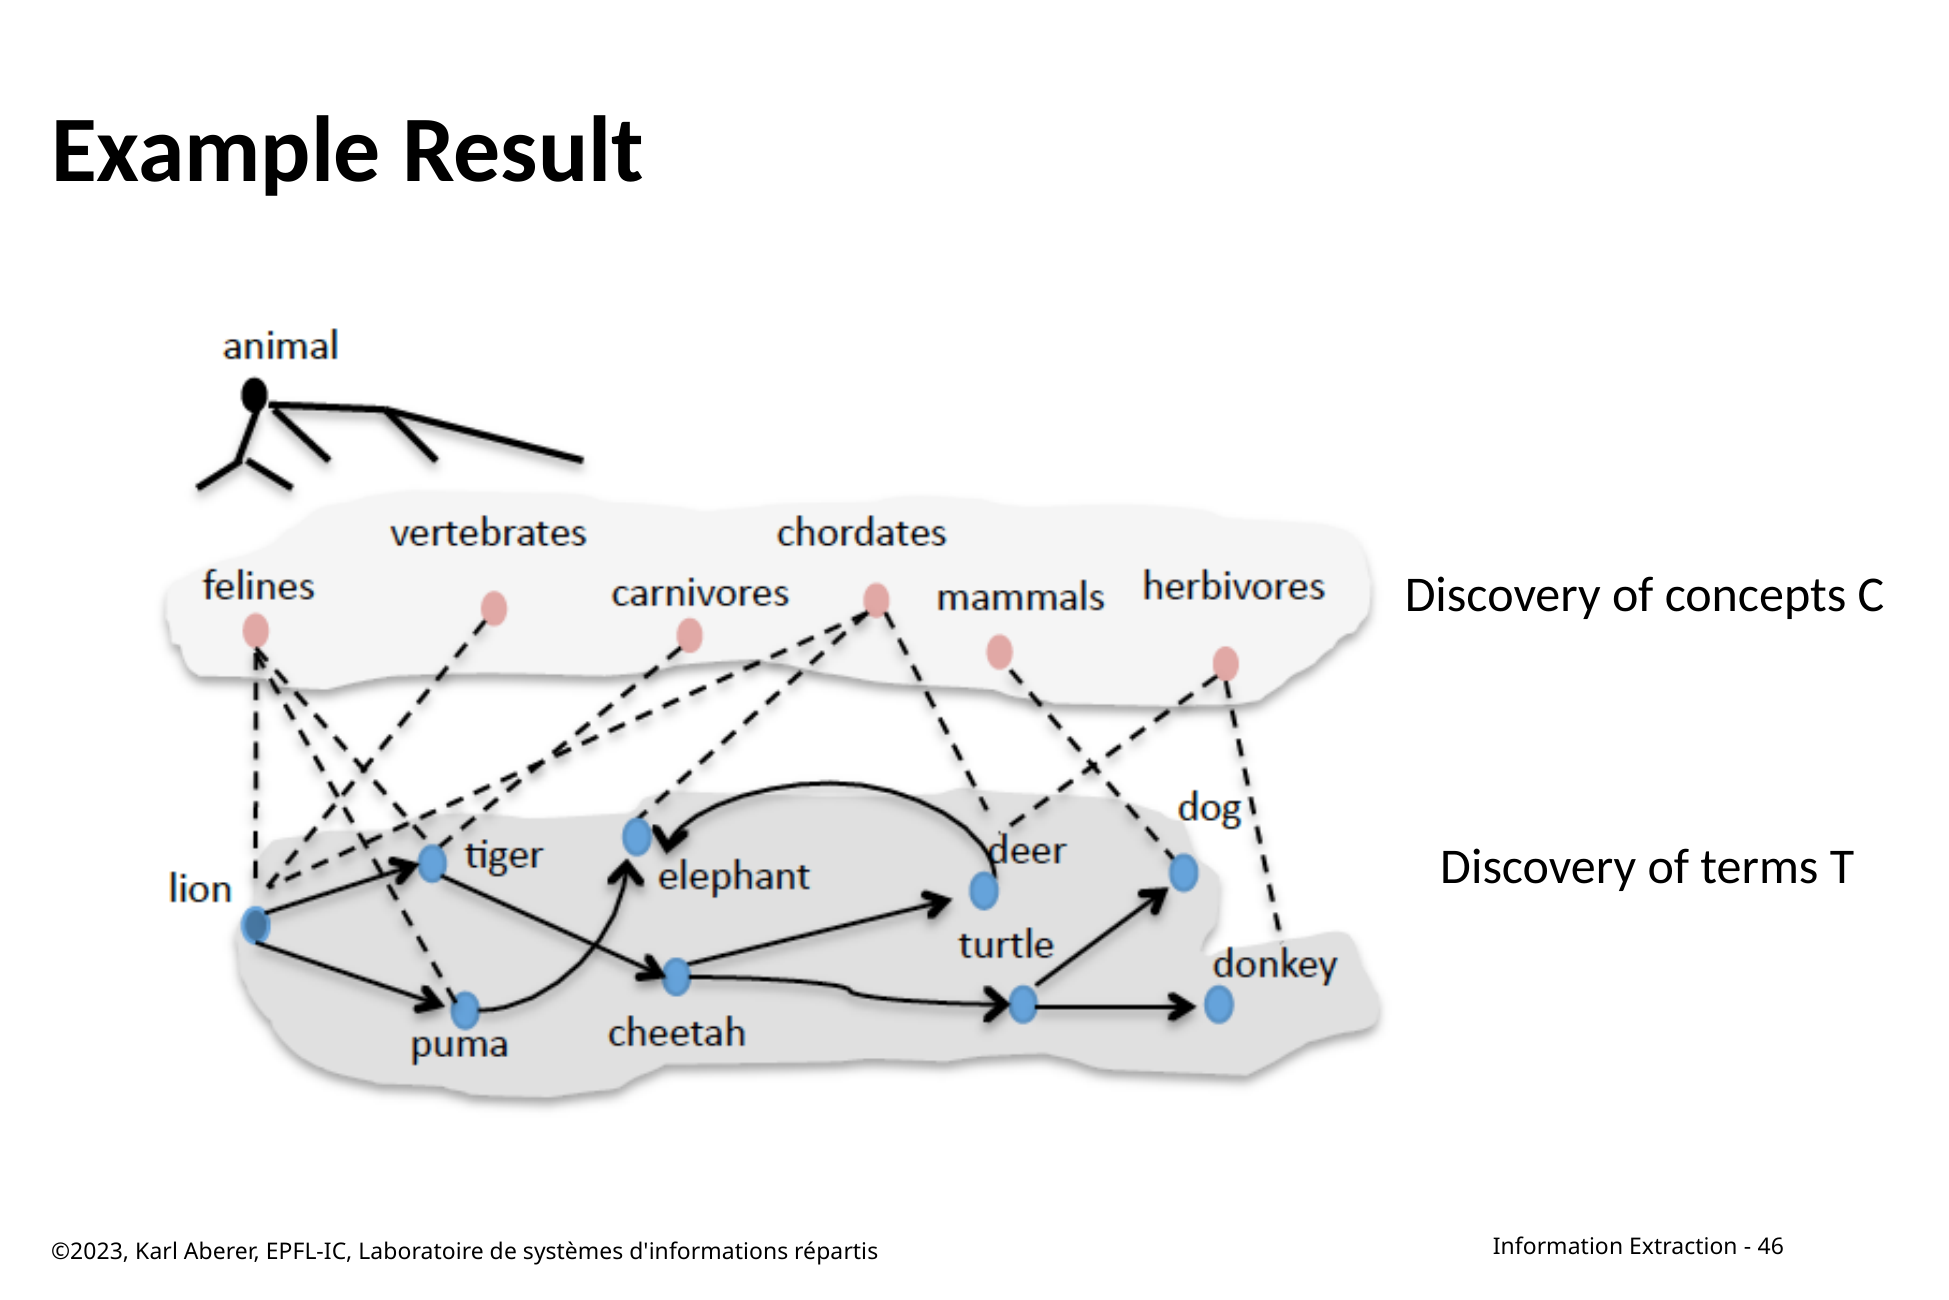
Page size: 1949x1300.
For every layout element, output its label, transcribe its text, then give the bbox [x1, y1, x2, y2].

text_box Discovery of concepts C [1429, 554, 1900, 629]
footer ©2023, Karl Aberer, EPFL-IC, Laboratoire de systèmes d'informations répartis [32, 1227, 1284, 1271]
text_box Discovery of terms T [1429, 825, 1870, 901]
title Example Result [32, 57, 1803, 232]
picture [123, 295, 1424, 1130]
